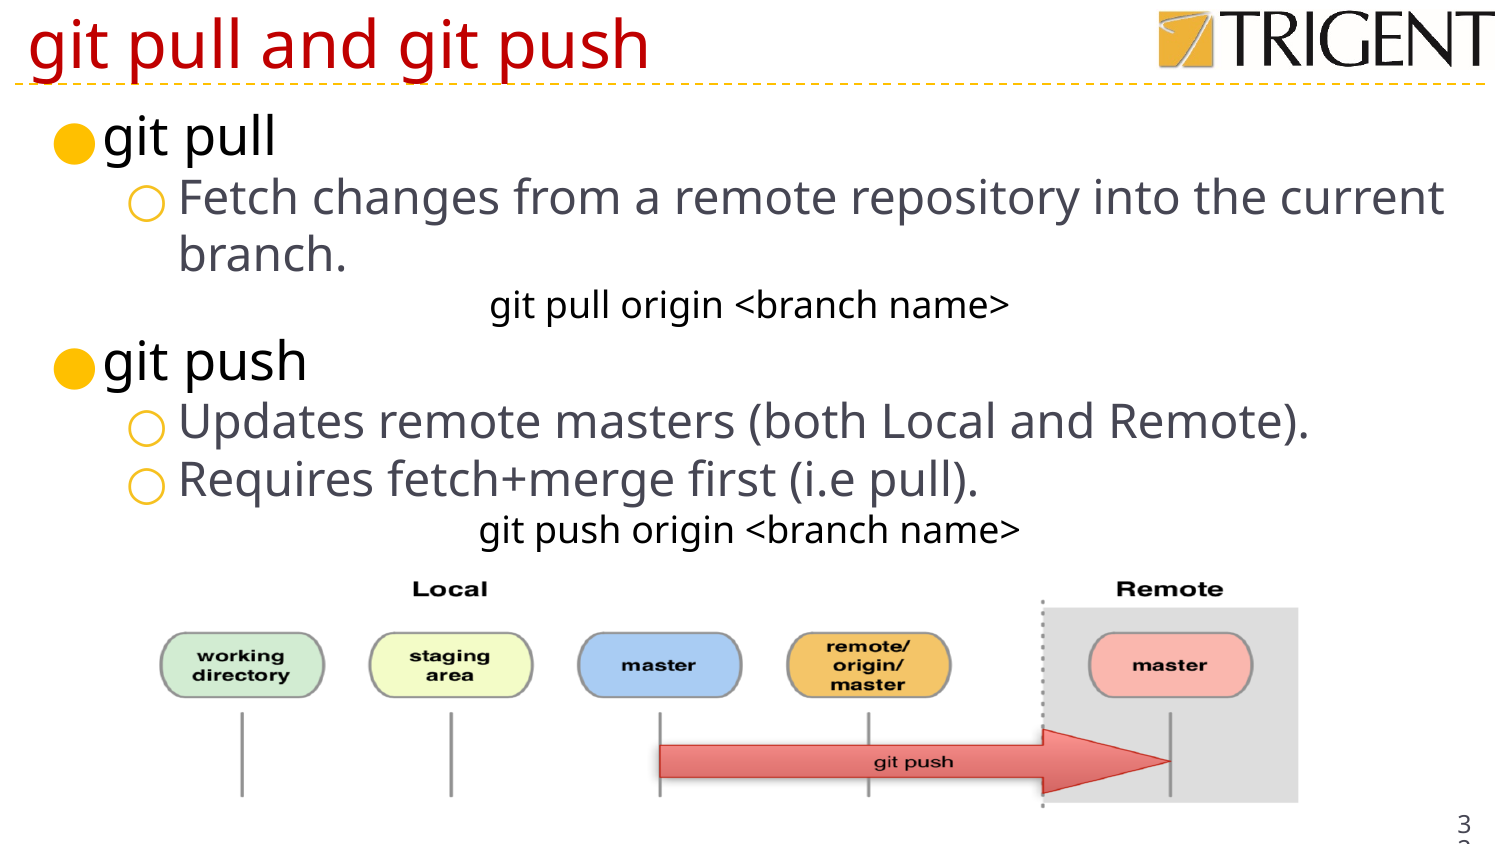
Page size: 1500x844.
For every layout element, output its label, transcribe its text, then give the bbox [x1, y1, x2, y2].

list git pull Fetch changes from a remote repository into the current branch. git pull origin <branch name> git push Updates remote masters (both Local and Remote). Requires fetch+merge first (i.e pull). git push origin <branch name> [12, 93, 1488, 835]
picture [127, 568, 1351, 822]
picture [1168, 9, 1495, 70]
slide_number 32 [1442, 801, 1500, 844]
title git pull and git push [12, 4, 1168, 80]
